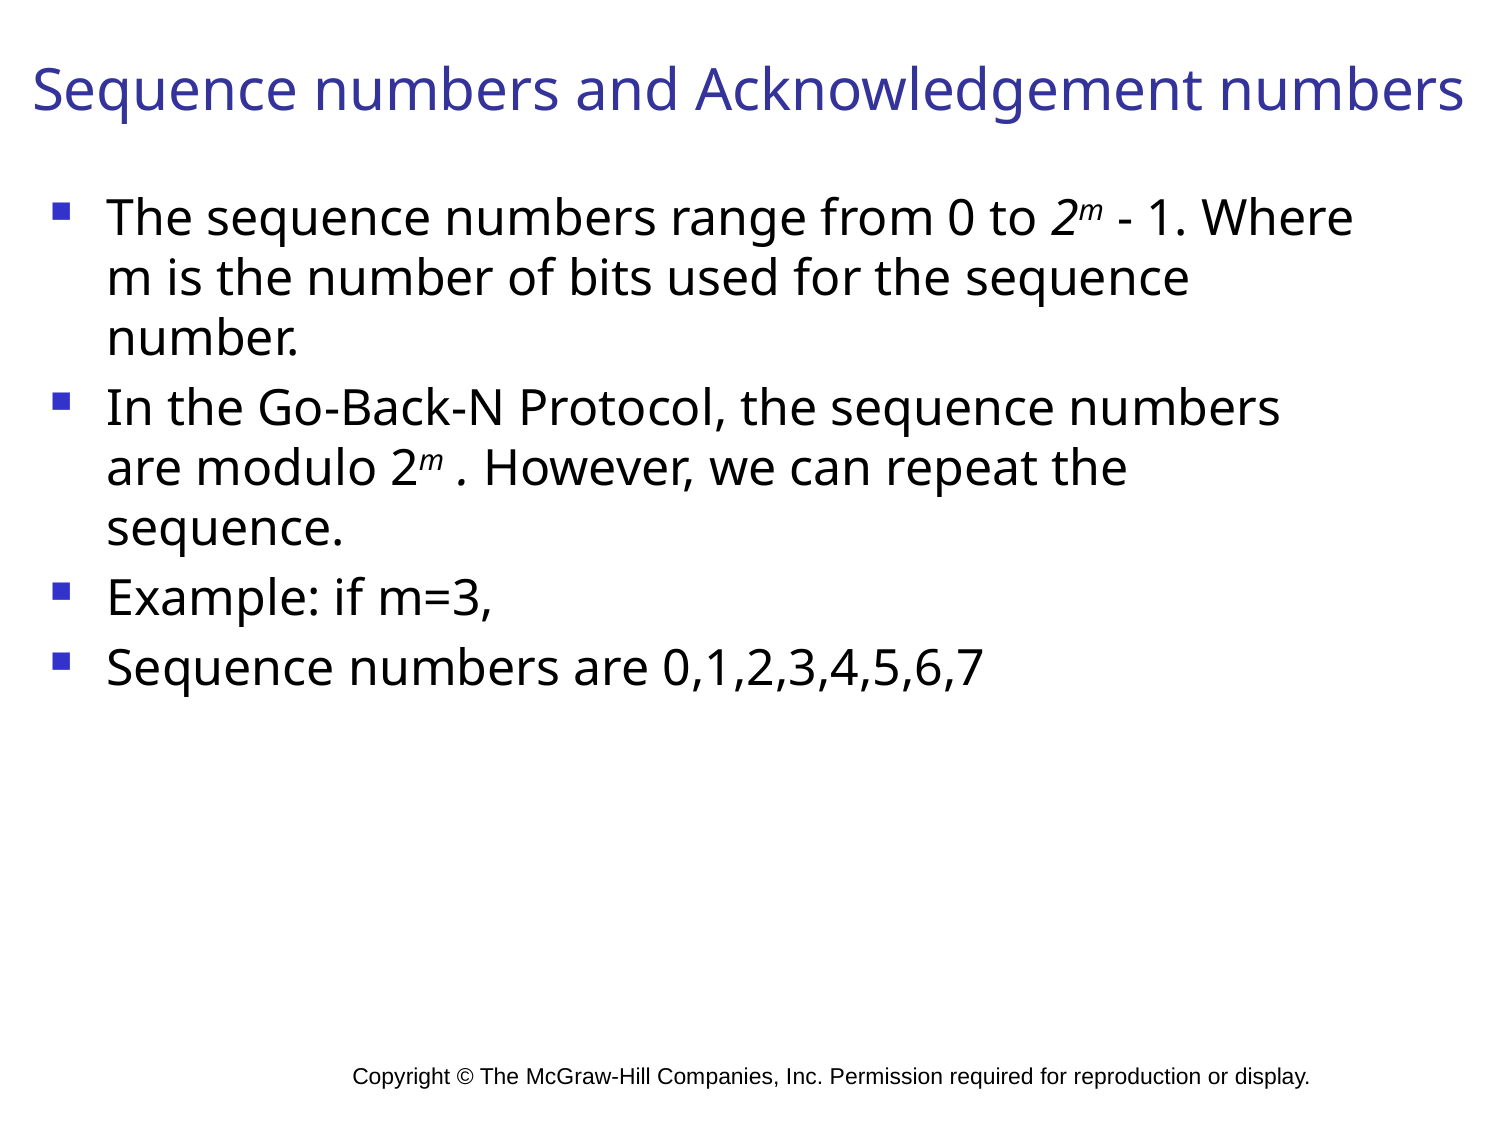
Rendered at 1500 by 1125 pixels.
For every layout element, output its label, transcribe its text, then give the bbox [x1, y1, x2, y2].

list The sequence numbers range from 0 to 2m - 1. Where m is the number of bits used for the sequence number. In the Go-Back-N Protocol, the sequence numbers are modulo 2m . However, we can repeat the sequence. Example: if m=3, Sequence numbers are 0,1,2,3,4,5,6,7 [35, 178, 1386, 921]
title Sequence numbers and Acknowledgement numbers [17, 45, 1484, 233]
